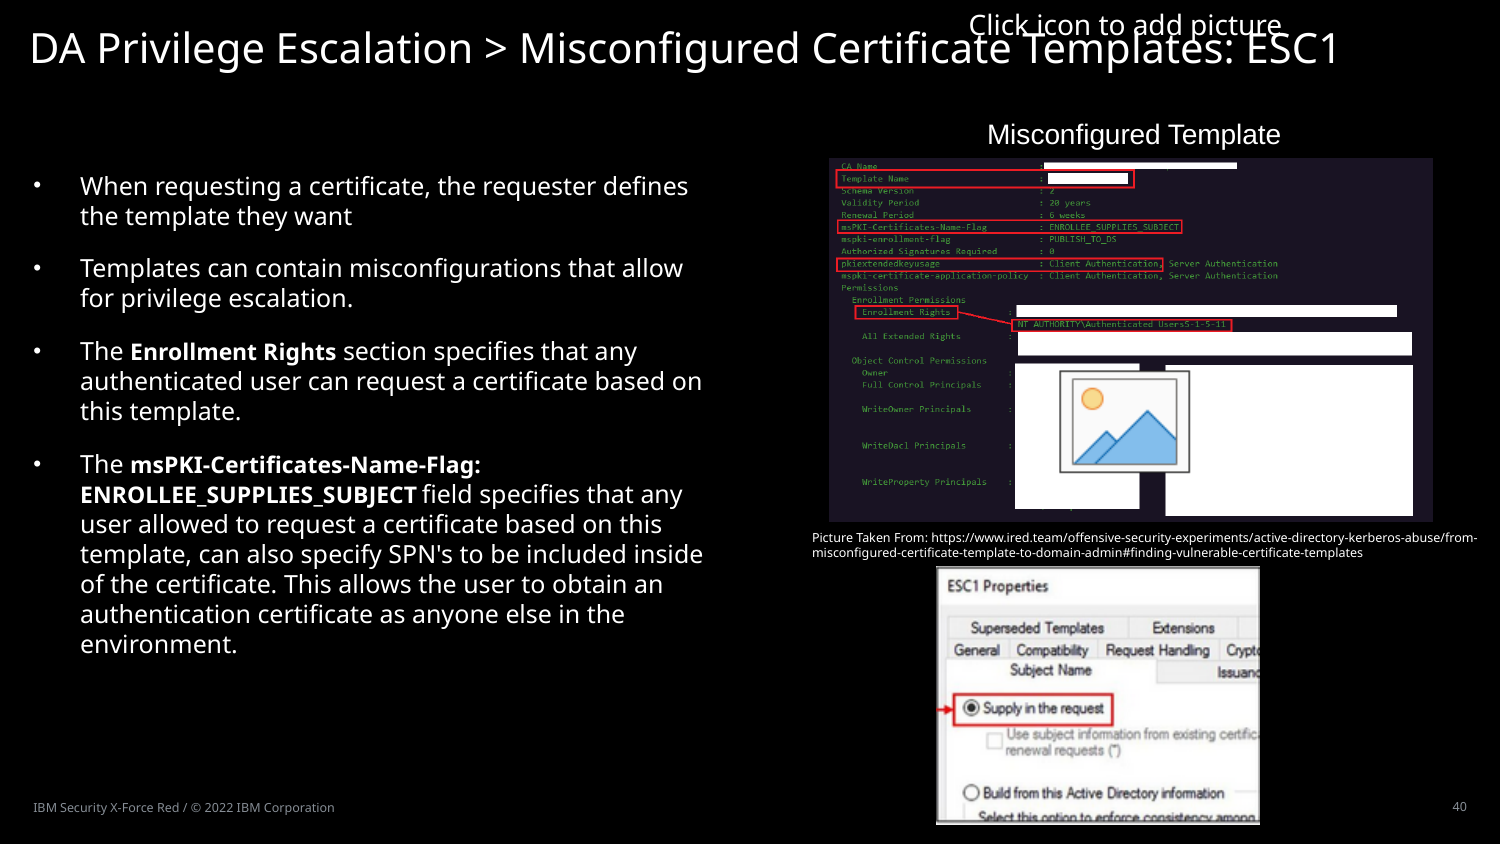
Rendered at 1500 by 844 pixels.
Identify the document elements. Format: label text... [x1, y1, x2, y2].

footer IBM Security X-Force Red / © 2022 IBM Corporation [33, 793, 716, 821]
picture [750, 0, 1500, 844]
list When requesting a certificate, the requester defines the template they want Templates can contain misconfigurations that allow for privilege escalation. The Enrollment Rights section specifies that any authenticated user can request a certificate based on this template. The msPKI-Certificates-Name-Flag: ENROLLEE_SUPPLIES_SUBJECT field specifies that any user allowed to request a certificate based on this template, can also specify SPN's to be included inside of the certificate. This allows the user to obtain an authentication certificate as anyone else in the environment. [33, 170, 716, 674]
title DA Privilege Escalation > Misconfigured Certificate Templates: ESC1 [29, 27, 745, 143]
